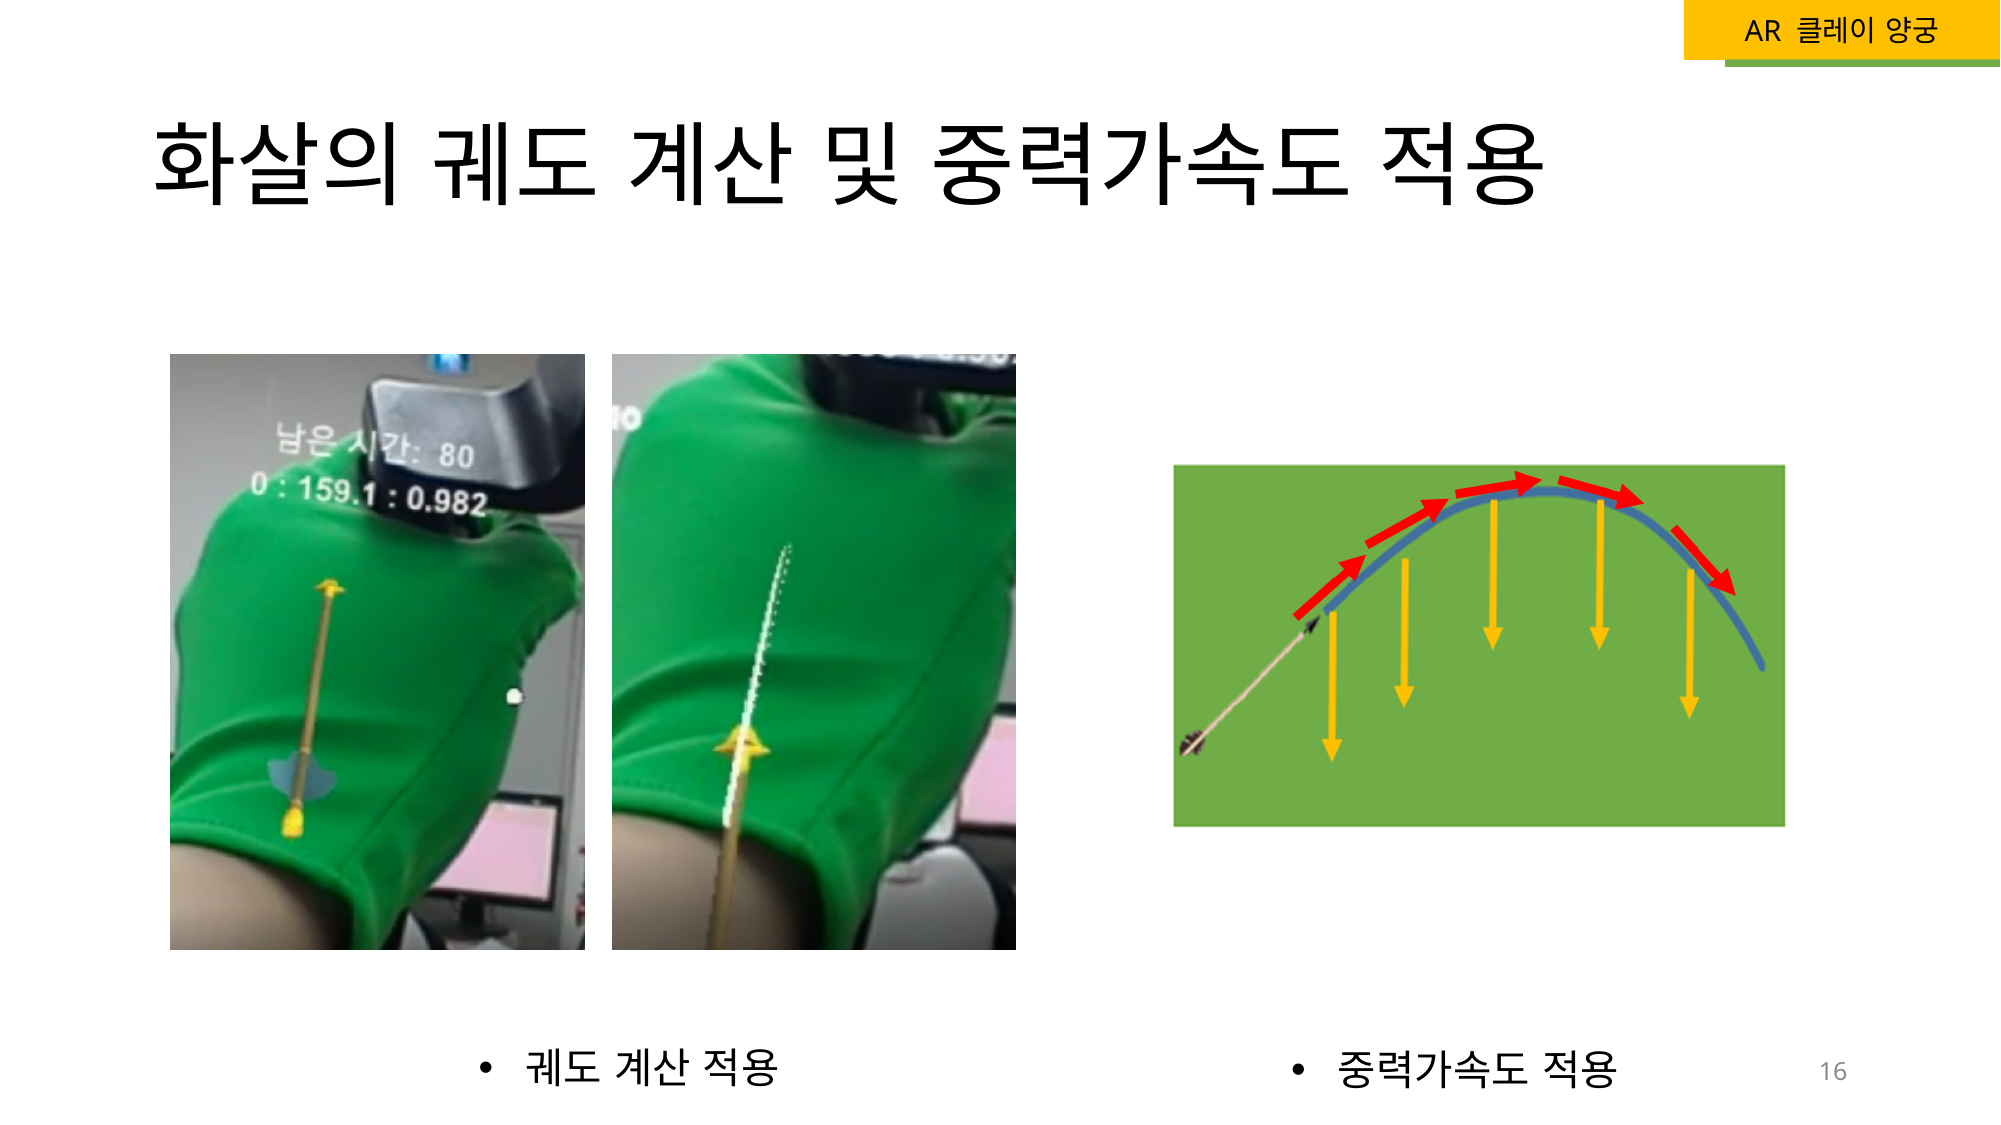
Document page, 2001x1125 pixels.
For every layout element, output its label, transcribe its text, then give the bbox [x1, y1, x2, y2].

slide_number 16 [1412, 1042, 1863, 1103]
title 화살의 궤도 계산 및 중력가속도 적용 [137, 59, 1863, 278]
picture [169, 354, 585, 950]
picture [612, 354, 1016, 950]
picture [1172, 452, 1786, 828]
text_box 궤도 계산 적용 [463, 984, 870, 1100]
text_box 중력가속도 적용 [1276, 986, 1682, 1102]
